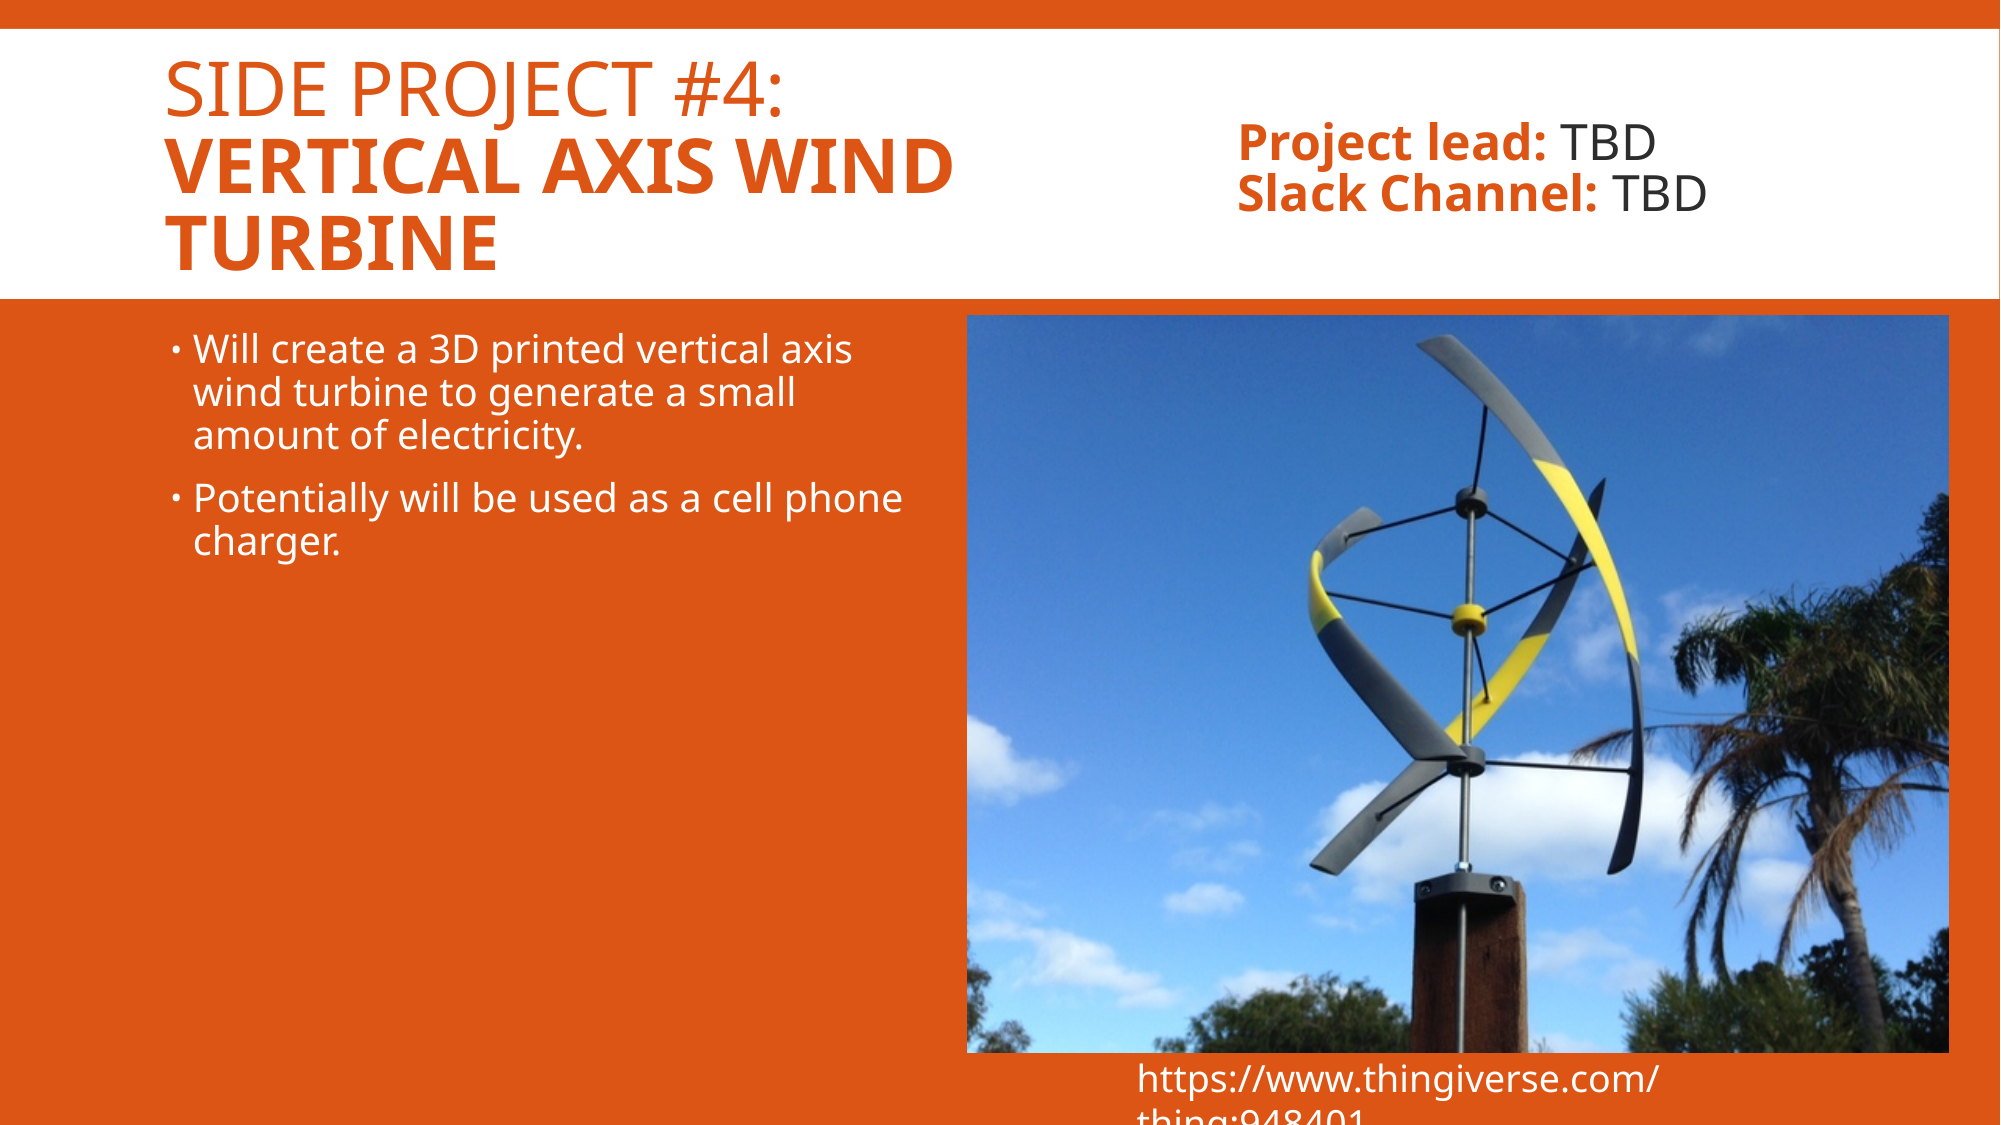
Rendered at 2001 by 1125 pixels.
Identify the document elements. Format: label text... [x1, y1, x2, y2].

picture [967, 314, 1949, 1053]
title Side Project #4: Vertical Axis Wind Turbine [149, 46, 1223, 295]
text_box Will create a 3D printed vertical axis wind turbine to generate a small amount of electricity. Potentially will be used as a cell phone charger. [149, 322, 960, 1046]
text_box https://www.thingiverse.com/thing:948401 [1121, 1063, 1843, 1125]
text_box Project lead: TBD Slack Channel: TBD [1222, 94, 1949, 247]
